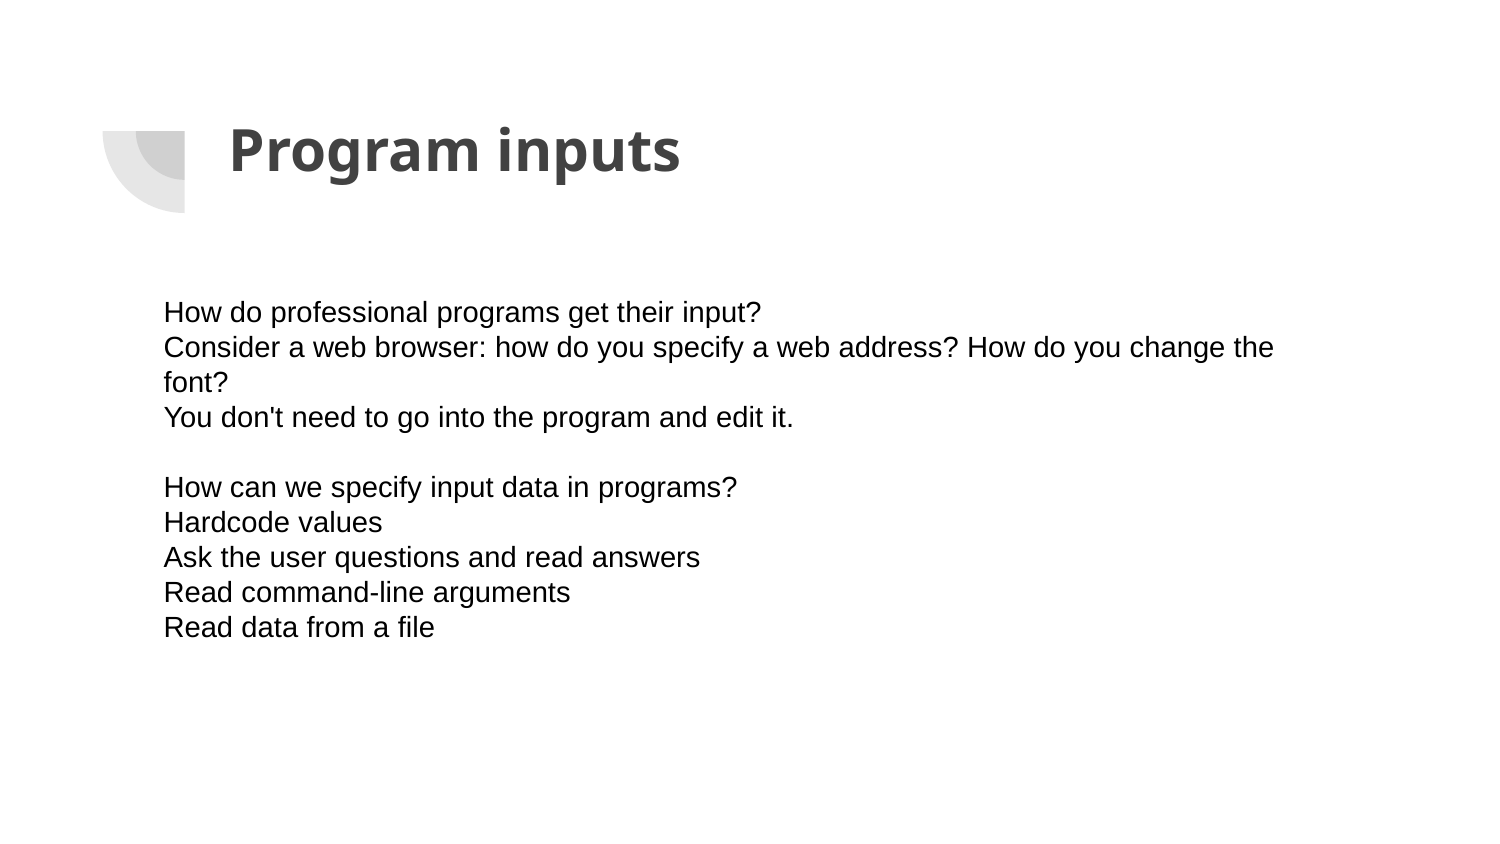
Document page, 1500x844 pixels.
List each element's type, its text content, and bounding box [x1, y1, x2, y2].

title Program inputs [213, 98, 1368, 263]
text_box How do professional programs get their input? Consider a web browser: how do you specify a web address? How do you change the font? You don't need to go into the program and edit it. How can we specify input data in programs? Hardcode values Ask the user questions and read answers Read command-line arguments Read data from a file [148, 278, 1352, 658]
